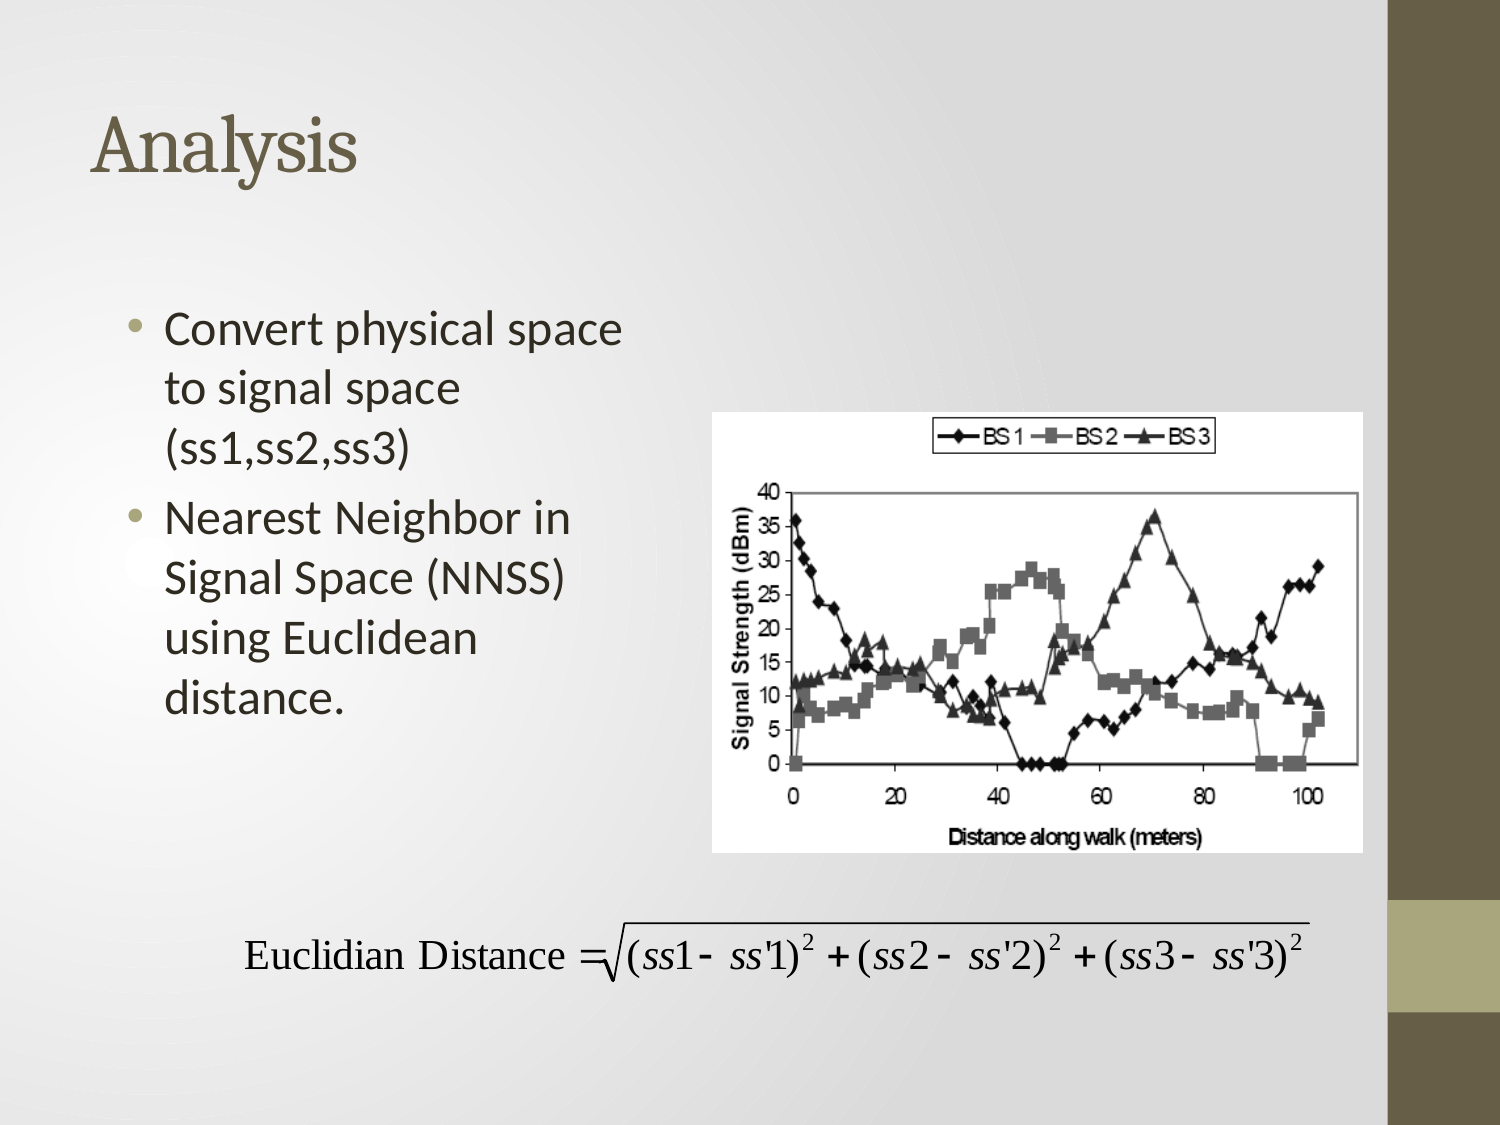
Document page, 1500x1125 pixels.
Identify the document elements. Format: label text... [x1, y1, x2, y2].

picture [711, 411, 1363, 854]
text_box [236, 911, 1320, 992]
list Convert physical space to signal space (ss1,ss2,ss3) Nearest Neighbor in Signal Space (NNSS) using Euclidean distance. [92, 287, 663, 539]
title Analysis [75, 45, 1325, 233]
list Convert physical space to signal space (ss1,ss2,ss3) Nearest Neighbor in Signal Space (NNSS) using Euclidean distance. [92, 540, 663, 900]
